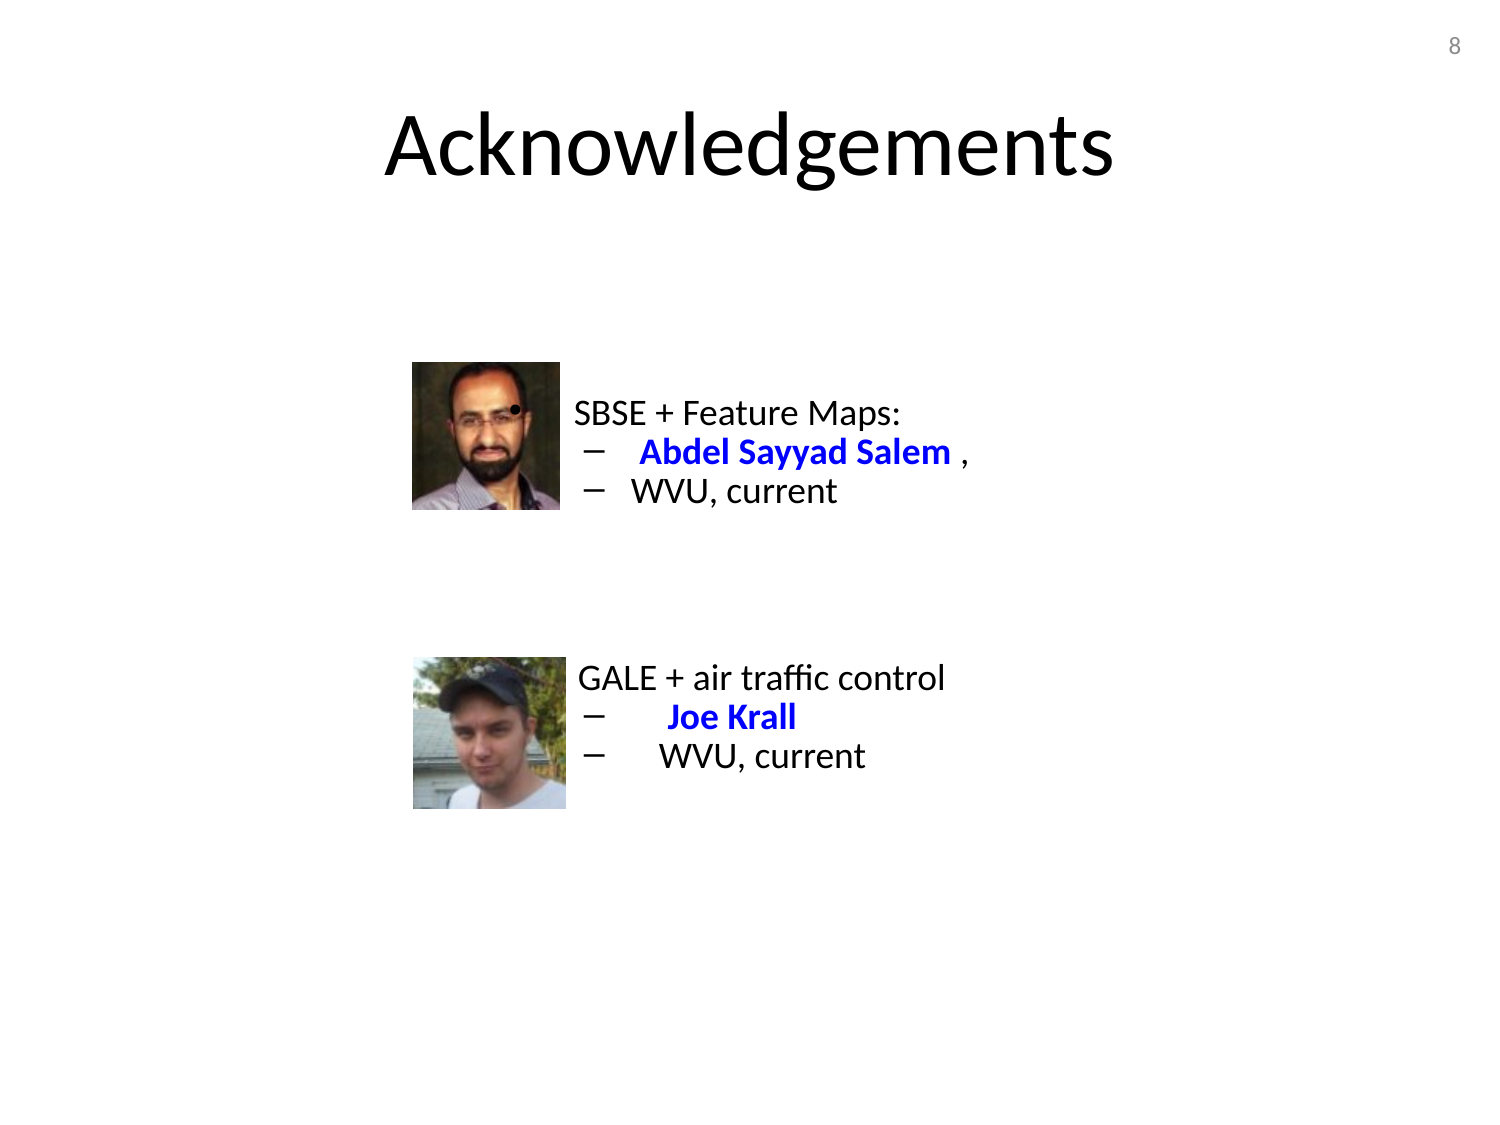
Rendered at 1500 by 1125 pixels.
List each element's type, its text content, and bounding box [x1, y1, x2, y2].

text_box SBSE + Feature Maps: Abdel Sayyad Salem , WVU, current GALE + air traffic control Joe Krall WVU, current [493, 392, 1123, 1125]
title Acknowledgements [75, 45, 1425, 233]
slide_number 8 [1126, 15, 1477, 75]
picture [412, 362, 560, 510]
picture [413, 657, 566, 810]
